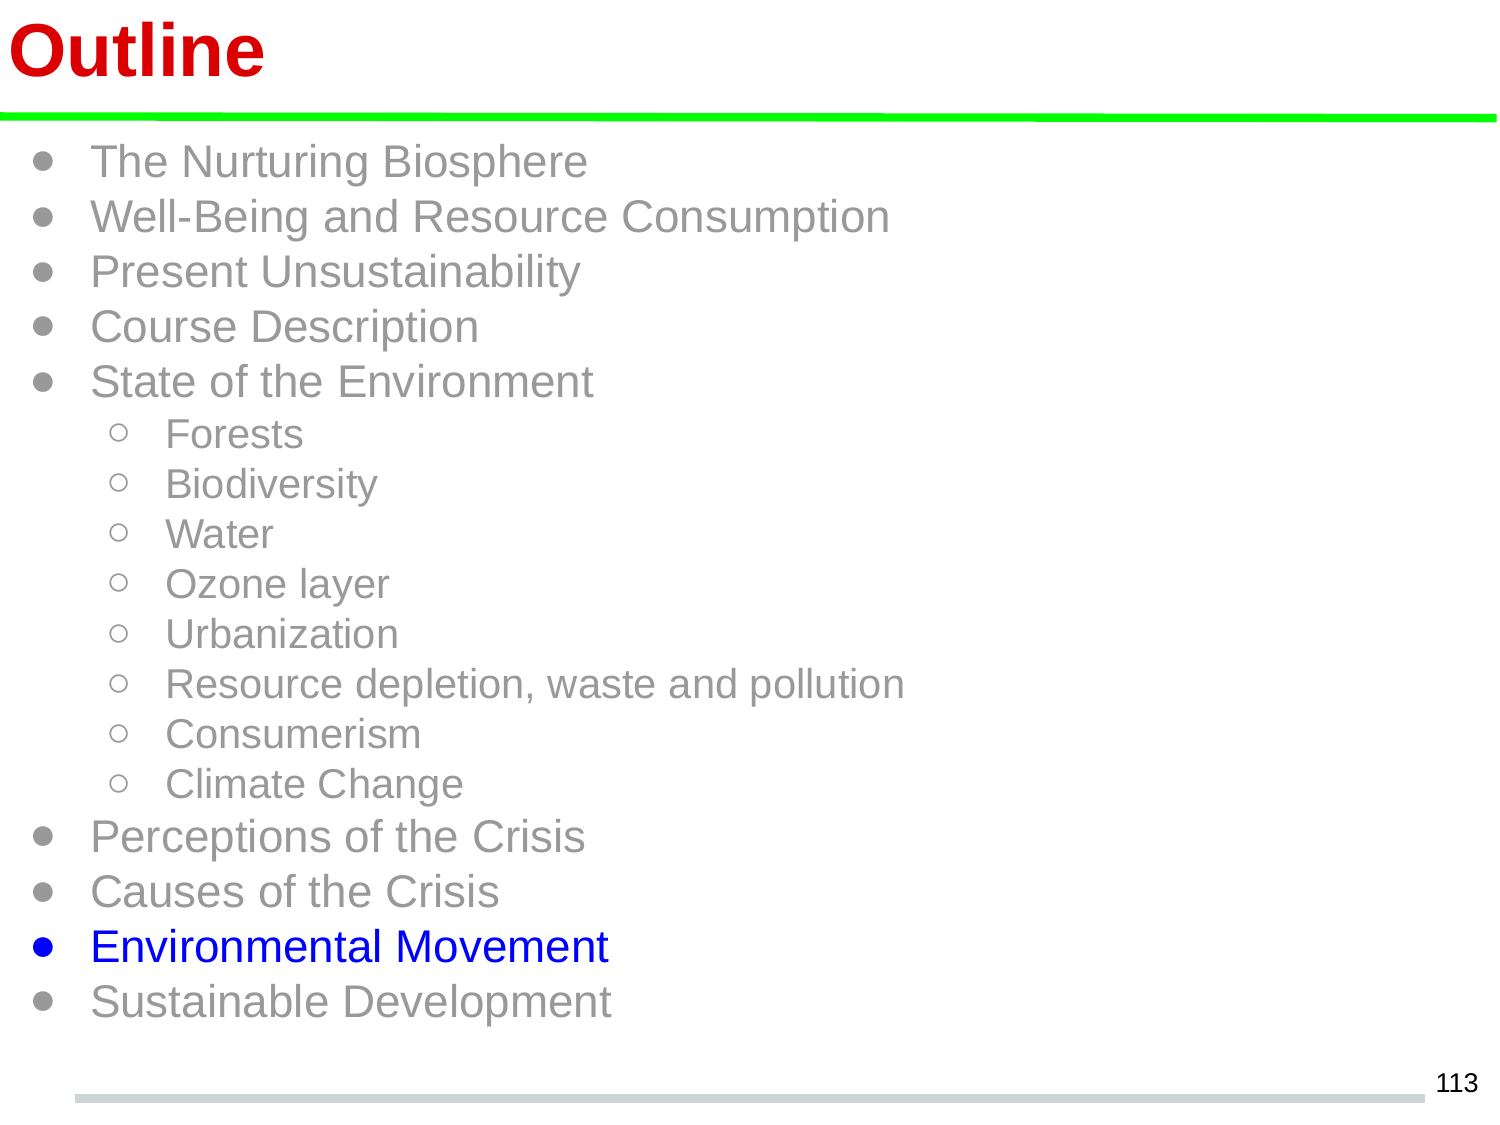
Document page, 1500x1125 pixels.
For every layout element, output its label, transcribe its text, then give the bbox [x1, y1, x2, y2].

list The Nurturing Biosphere Well-Being and Resource Consumption Present Unsustainability Course Description State of the Environment Forests Biodiversity Water Ozone layer Urbanization Resource depletion, waste and pollution Consumerism Climate Change Perceptions of the Crisis Causes of the Crisis Environmental Movement Sustainable Development [0, 116, 1494, 1096]
title Outline [0, 20, 1494, 107]
slide_number ‹#› [1403, 1038, 1494, 1125]
